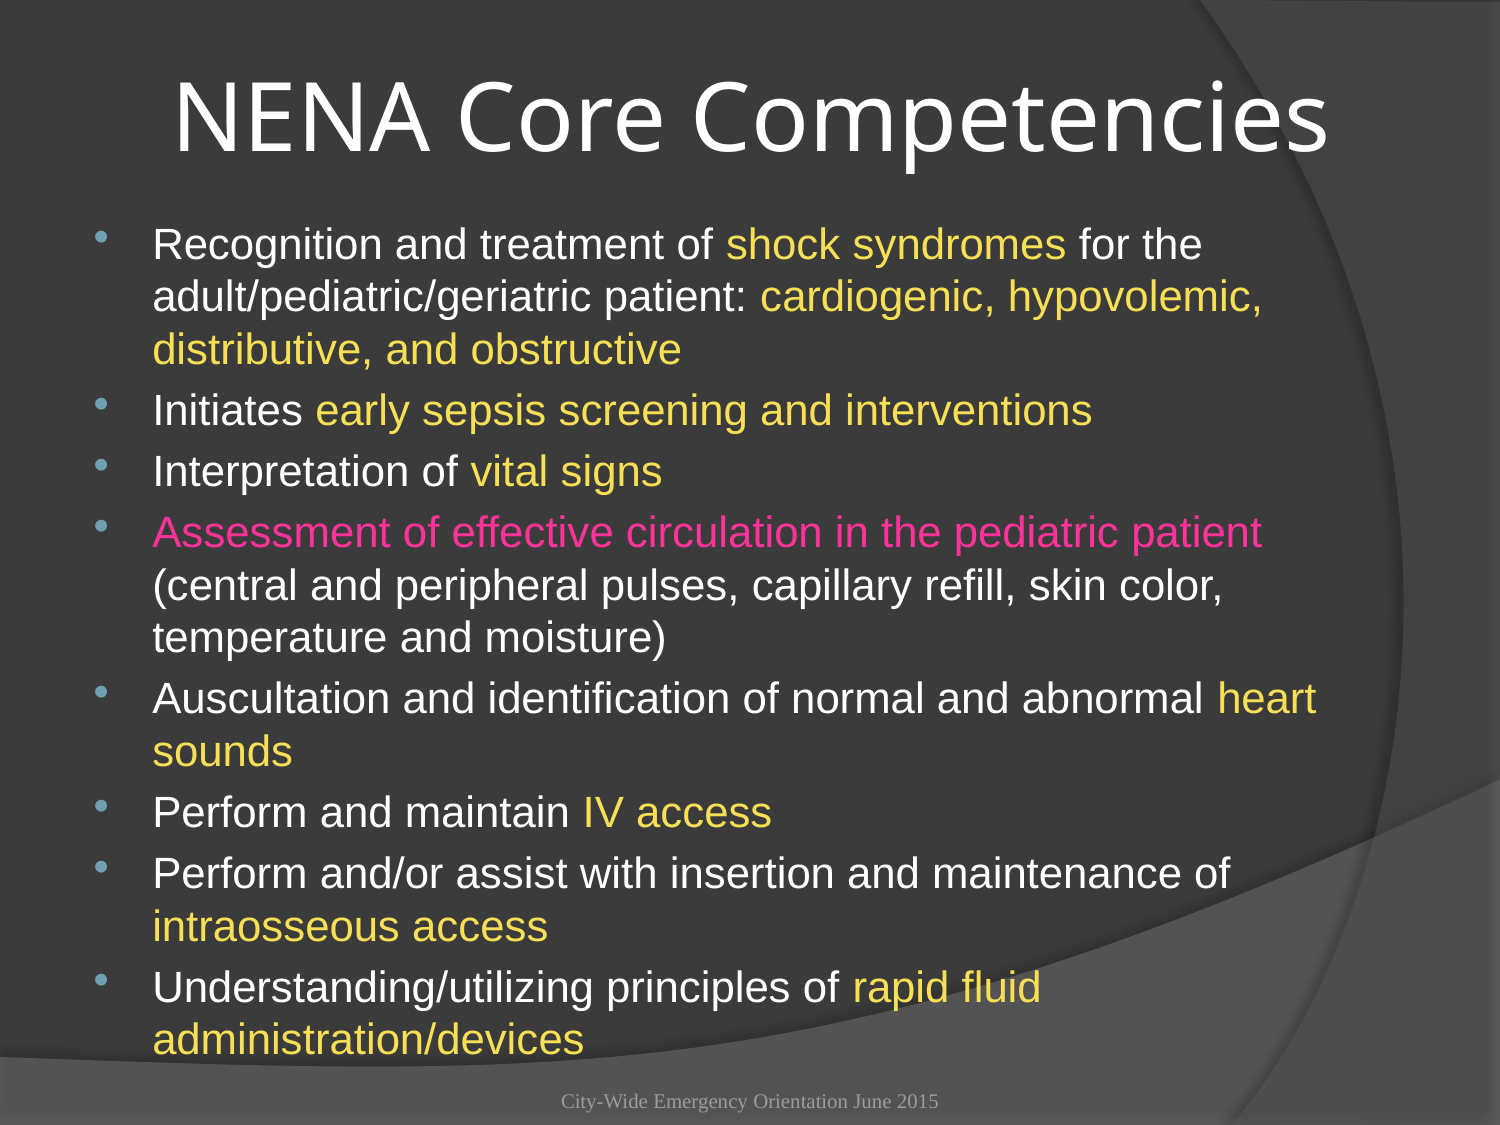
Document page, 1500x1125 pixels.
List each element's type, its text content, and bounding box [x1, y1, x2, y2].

footer City-Wide Emergency Orientation June 2015 [512, 1053, 988, 1114]
title NENA Core Competencies [76, 19, 1425, 207]
list Recognition and treatment of shock syndromes for the adult/pediatric/geriatric patient: cardiogenic, hypovolemic, distributive, and obstructive Initiates early sepsis screening and interventions Interpretation of vital signs Assessment of effective circulation in the pediatric patient (central and peripheral pulses, capillary refill, skin color, temperature and moisture) Auscultation and identification of normal and abnormal heart sounds Perform and maintain IV access Perform and/or assist with insertion and maintenance of intraosseous access Understanding/utilizing principles of rapid fluid administration/devices [75, 208, 1388, 1083]
